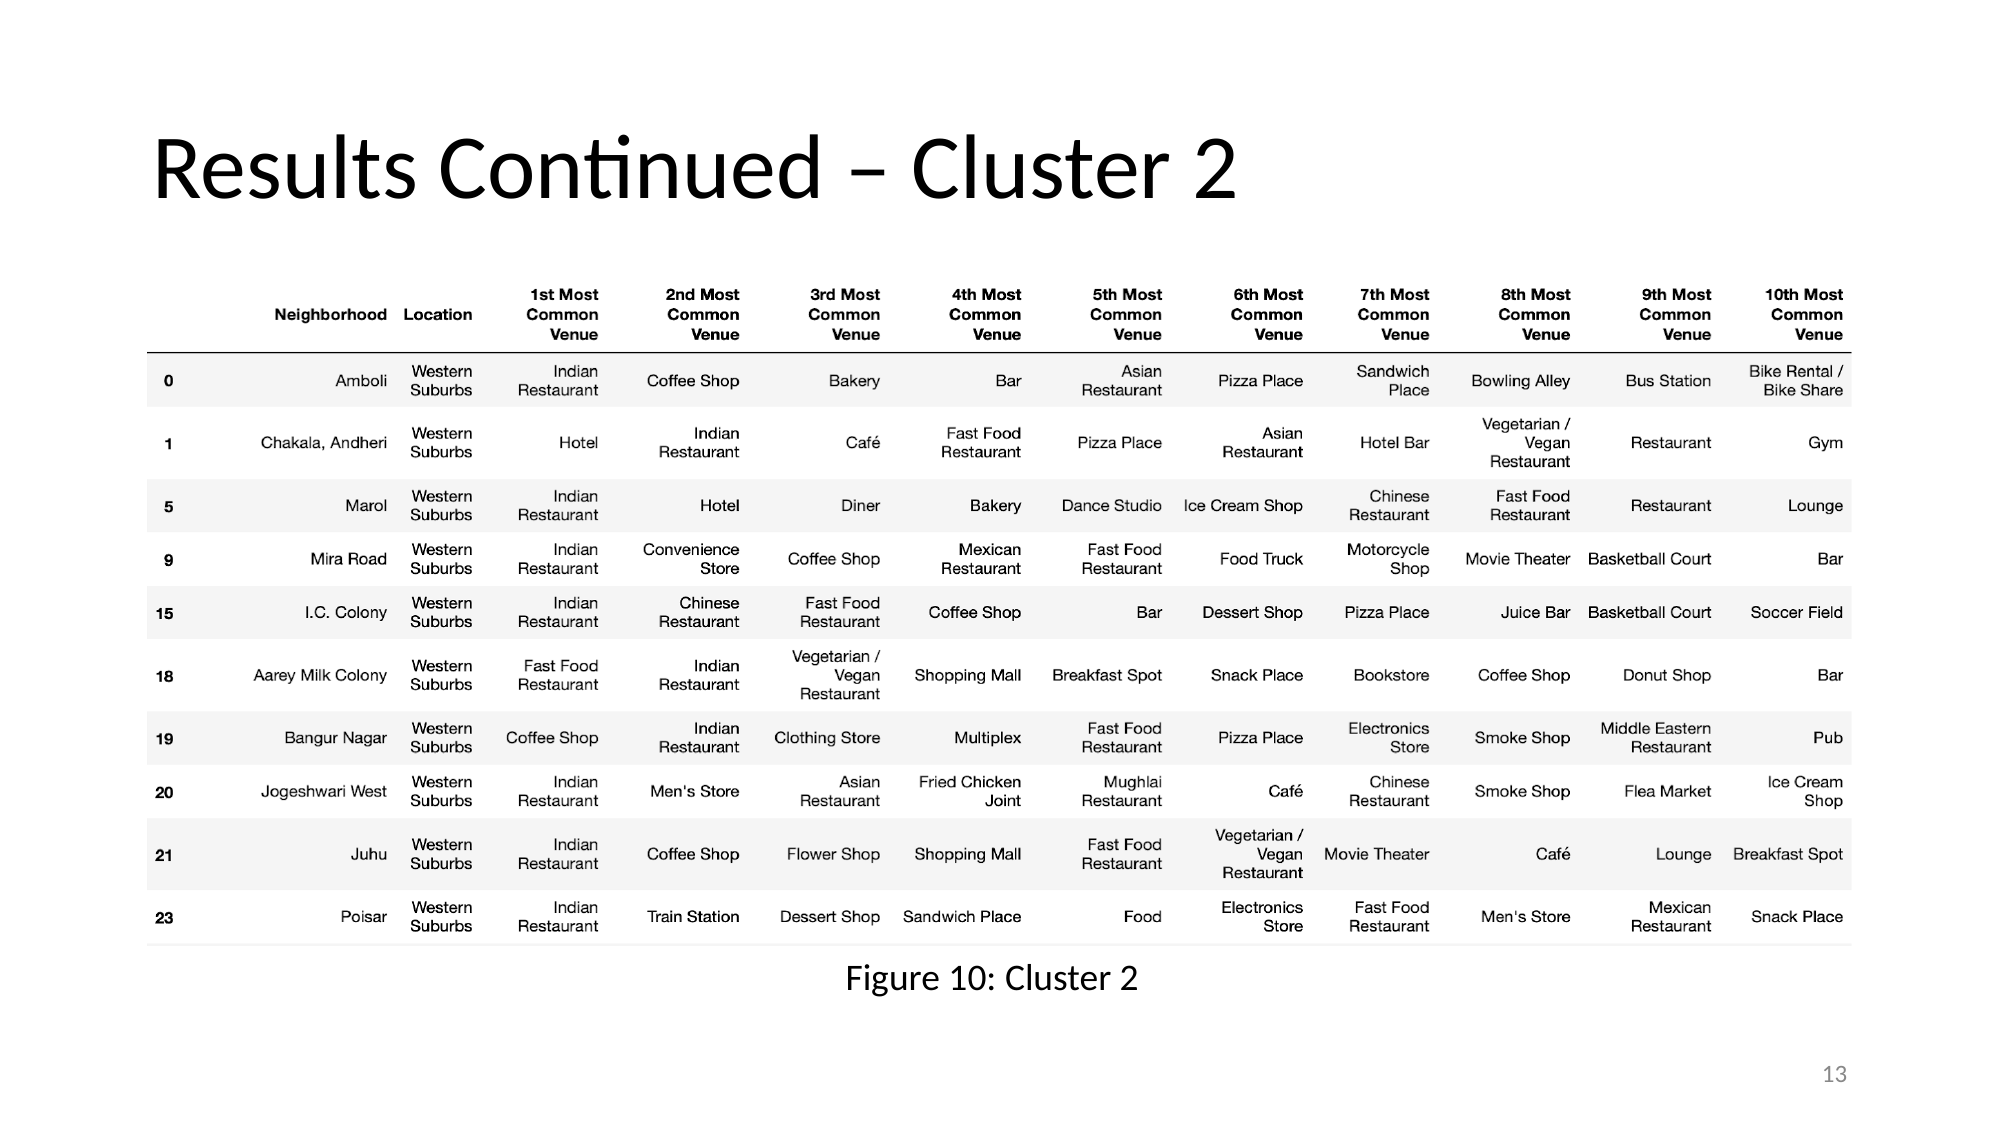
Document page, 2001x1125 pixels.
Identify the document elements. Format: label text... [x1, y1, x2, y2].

slide_number ‹#› [1412, 1042, 1863, 1103]
text_box Figure 10: Cluster 2 [830, 957, 1170, 1006]
picture [137, 273, 1863, 946]
title Results Continued – Cluster 2 [137, 59, 1863, 273]
